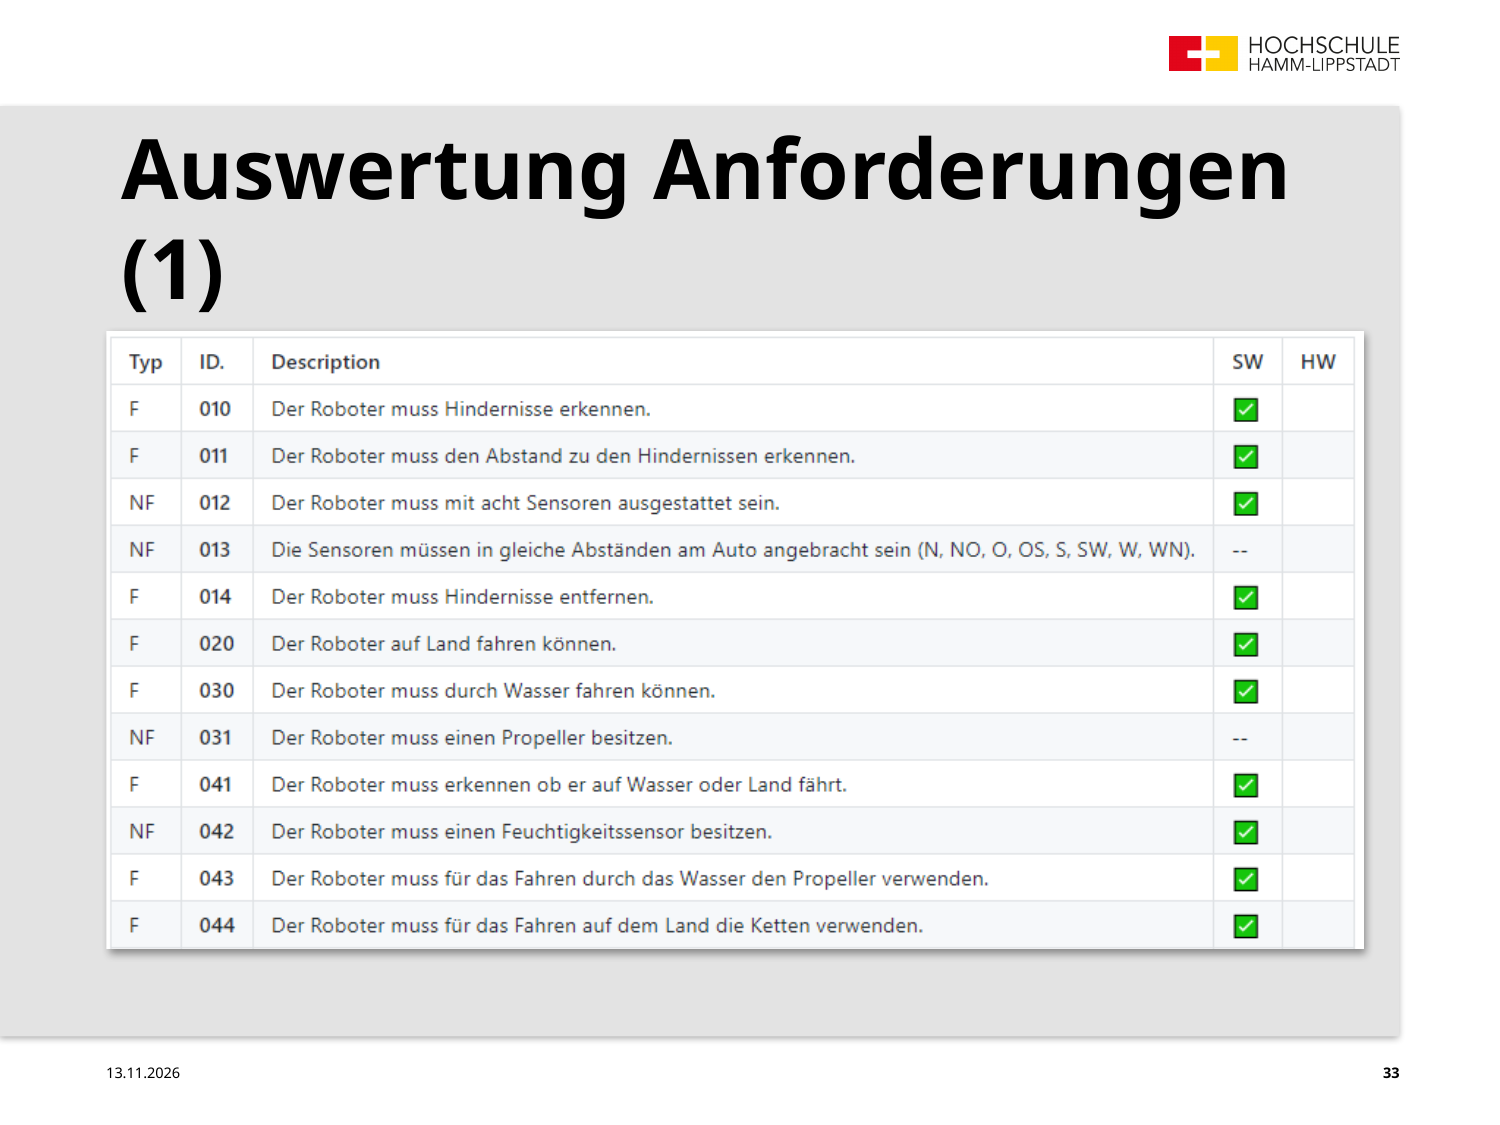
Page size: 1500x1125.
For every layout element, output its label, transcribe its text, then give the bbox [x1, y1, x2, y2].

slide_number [106, 1065, 457, 1084]
slide_number 33 [1049, 1065, 1400, 1084]
title Auswertung Anforderungen (1) [106, 122, 1366, 310]
picture [1169, 36, 1400, 71]
picture [106, 331, 1365, 949]
